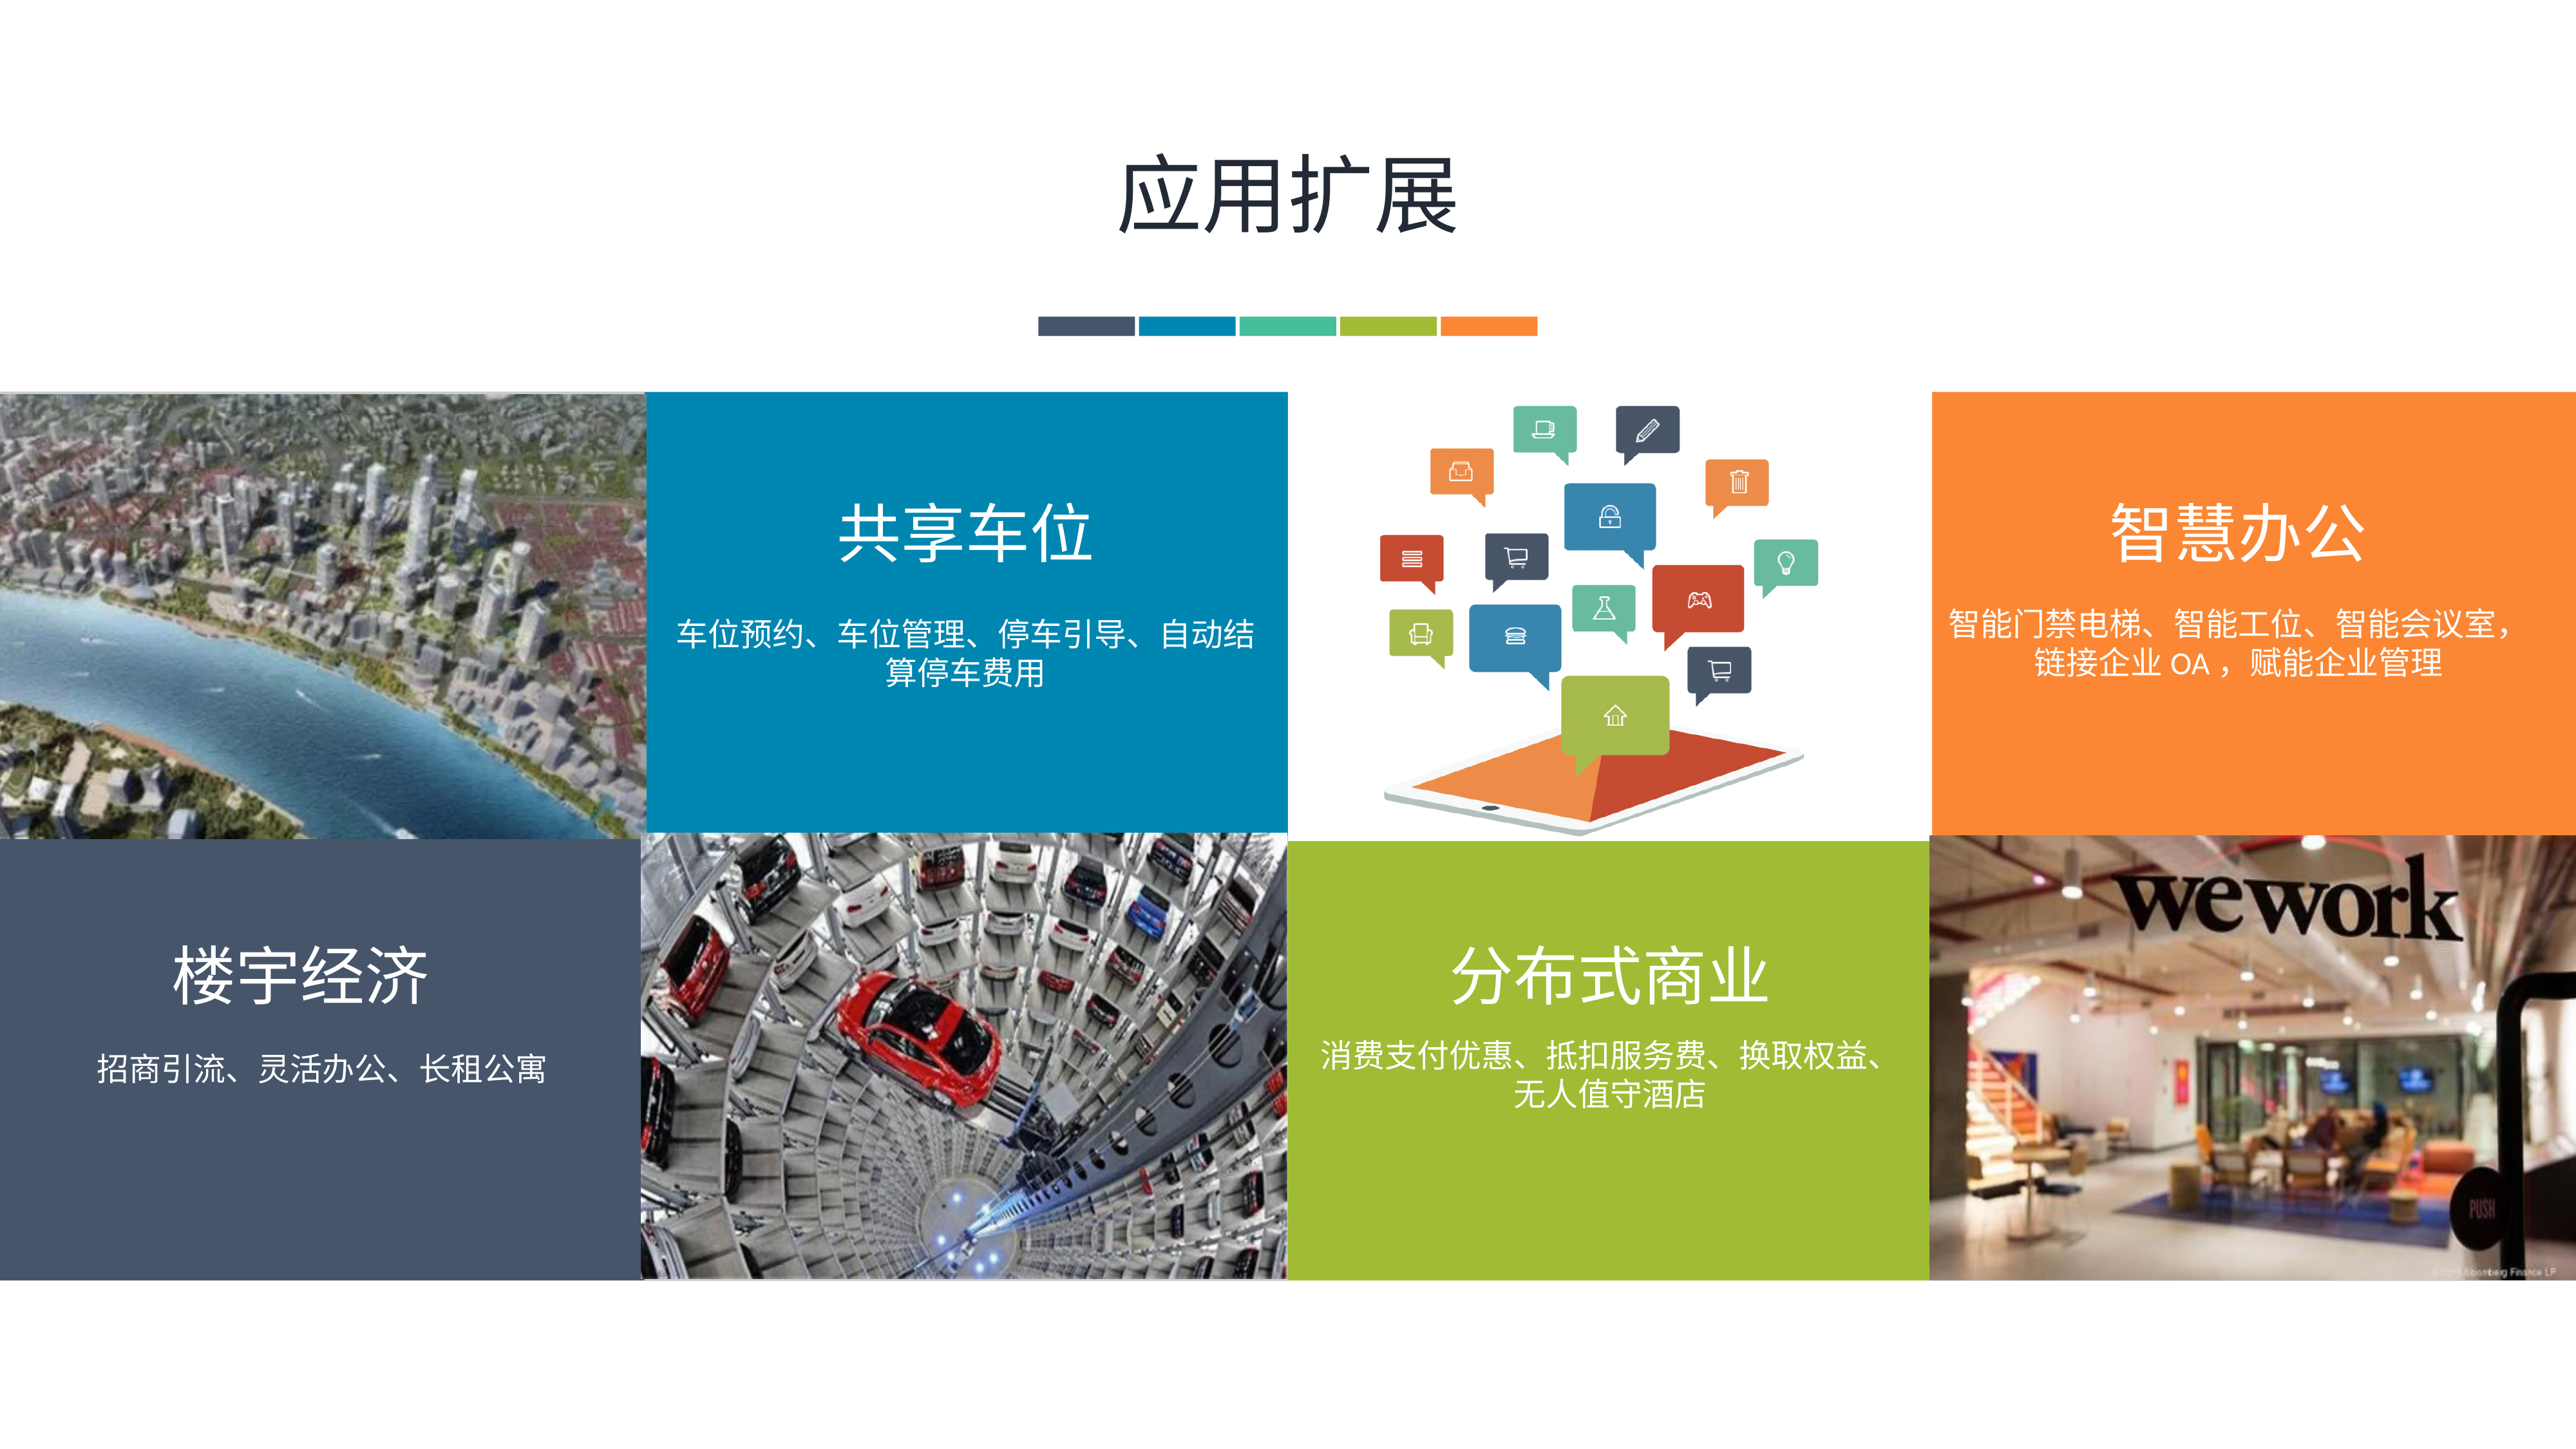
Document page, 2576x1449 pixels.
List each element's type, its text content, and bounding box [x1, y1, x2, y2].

text_box [0, 839, 644, 1281]
text_box 招商引流、灵活办公、长租公寓 [16, 1039, 629, 1097]
text_box 分布式商业 [1304, 925, 1917, 1023]
text_box 智能门禁电梯、智能工位、智能会议室，链接企业OA，赋能企业管理 [1933, 593, 2544, 690]
picture [0, 392, 2576, 1280]
text_box 智慧办公 [1933, 483, 2544, 580]
text_box [1933, 392, 2576, 835]
text_box 共享车位 [659, 483, 1272, 580]
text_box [0, 131, 2576, 336]
text_box 消费支付优惠、抵扣服务费、换取权益、无人值守酒店 [1304, 1025, 1917, 1122]
text_box 车位预约、车位管理、停车引导、自动结算停车费用 [659, 604, 1272, 701]
text_box [1287, 841, 1929, 1281]
text_box 楼宇经济 [16, 925, 629, 1023]
text_box [644, 392, 1287, 833]
